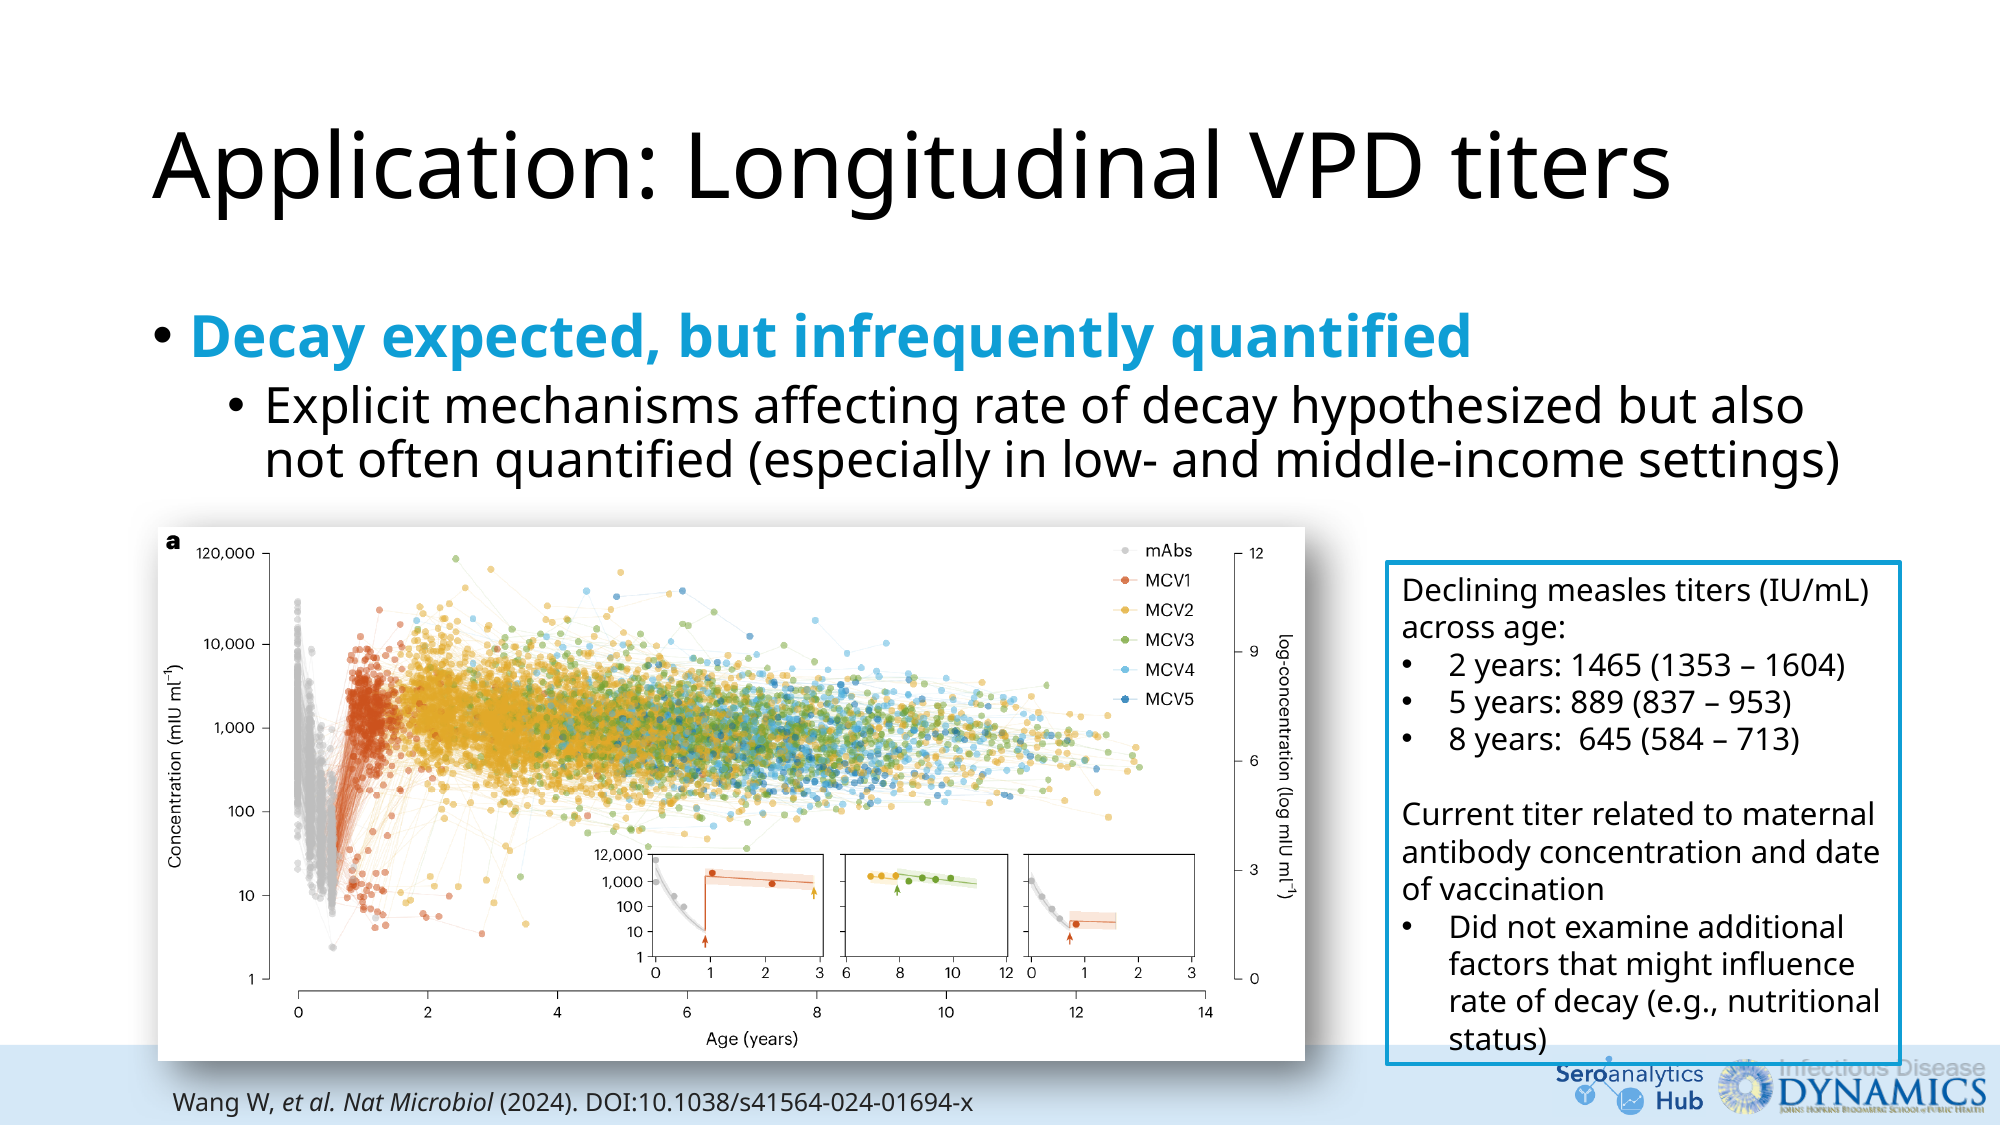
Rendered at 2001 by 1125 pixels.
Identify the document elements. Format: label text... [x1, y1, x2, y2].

picture [1719, 1059, 1986, 1115]
title Application: Longitudinal VPD titers [137, 59, 1863, 278]
text_box Wang W, et al. Nat Microbiol (2024). DOI:10.1038/s41564-024-01694-x [157, 1079, 1027, 1125]
list Decay expected, but infrequently quantified Explicit mechanisms affecting rate of decay hypothesized but also not often quantified (especially in low- and middle-income settings) [137, 299, 1863, 1014]
text_box Declining measles titers (IU/mL) across age: 2 years: 1465 (1353 – 1604) 5 years: 889 (837 – 953) 8 years: 645 (584 – 713) Current titer related to maternal antibody concentration and date of vaccination Did not examine additional factors that might influence rate of decay (e.g., nutritional status) [1386, 562, 1900, 1064]
picture [157, 526, 1306, 1062]
